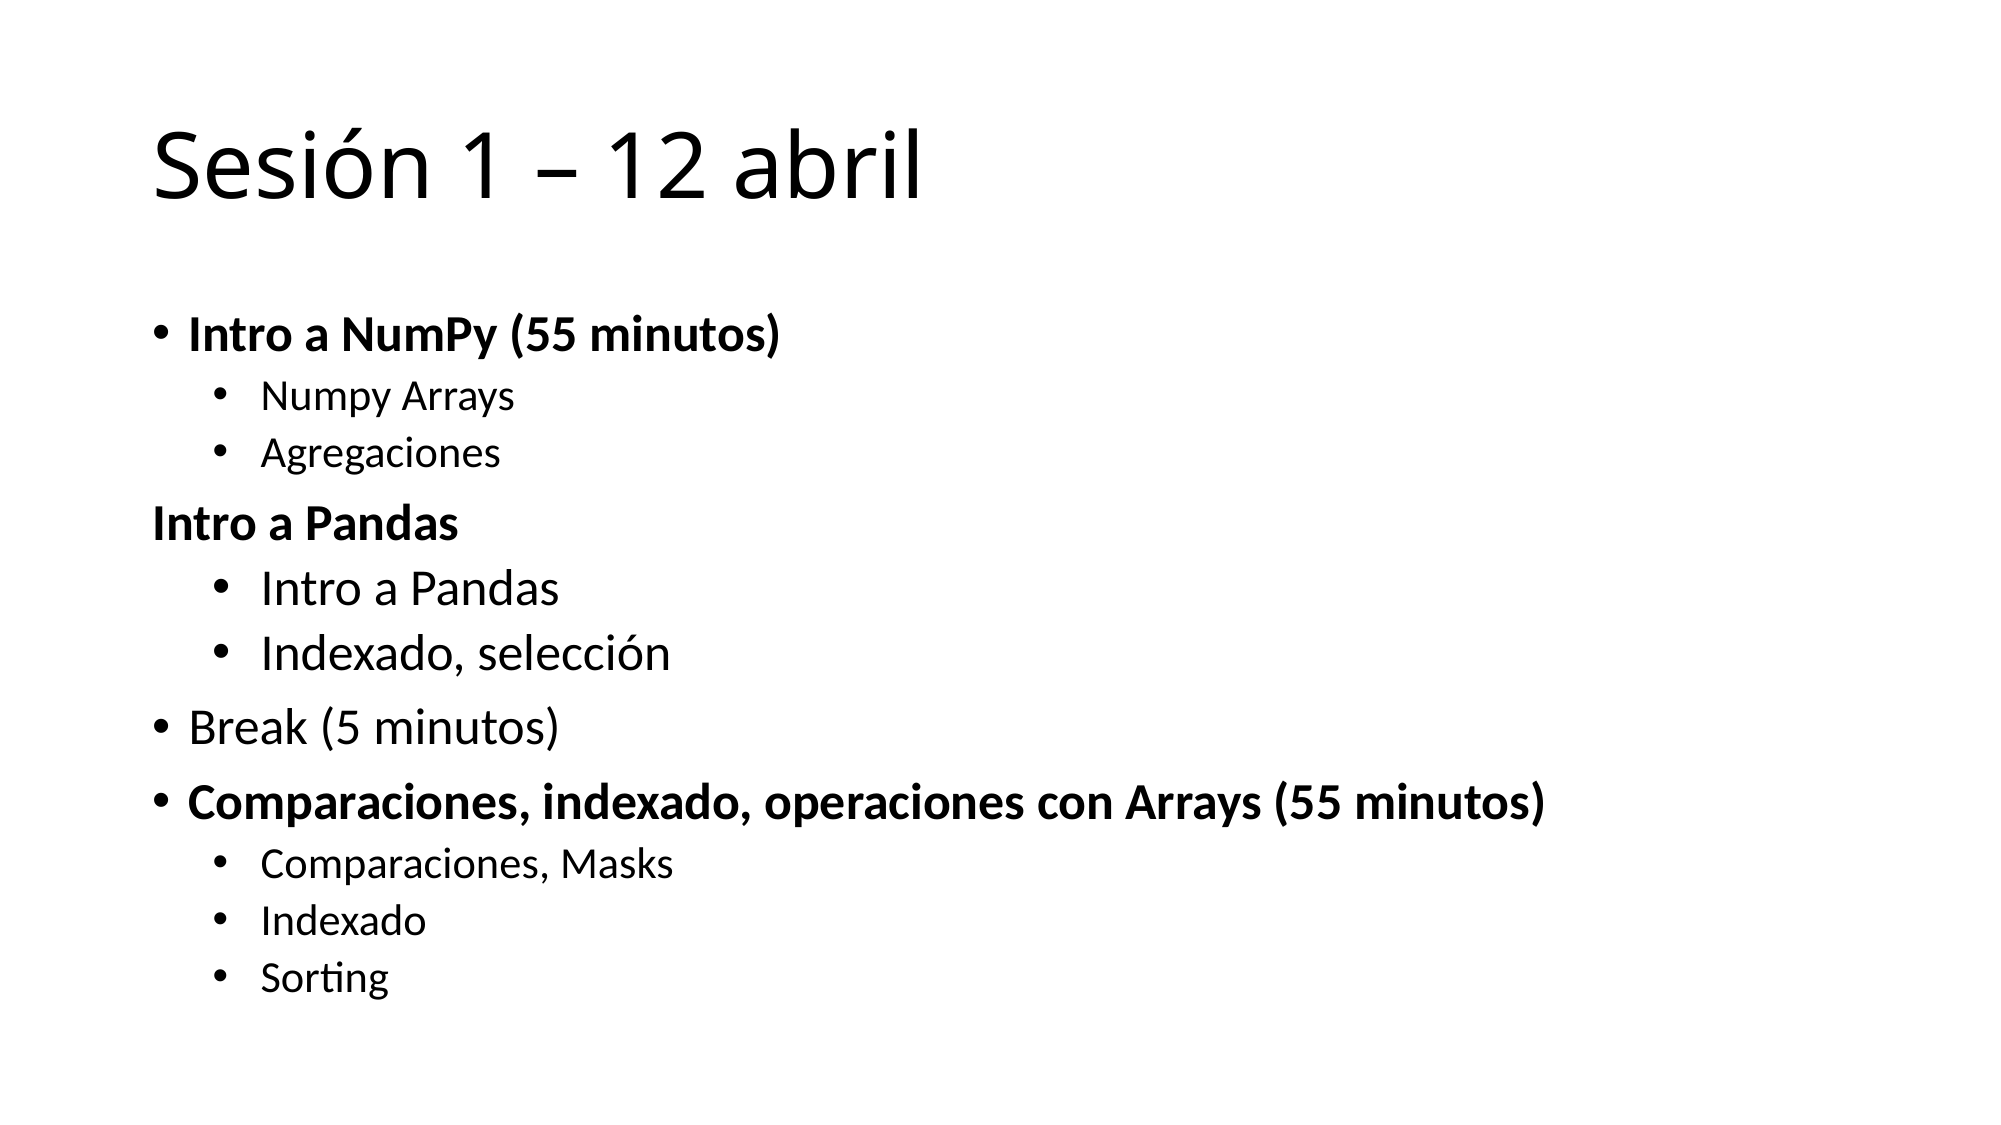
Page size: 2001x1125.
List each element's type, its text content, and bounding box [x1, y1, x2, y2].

list Intro a NumPy (55 minutos) Numpy Arrays Agregaciones Intro a Pandas Intro a Pandas Indexado, selección Break (5 minutos) Comparaciones, indexado, operaciones con Arrays (55 minutos) Comparaciones, Masks Indexado Sorting [137, 299, 1863, 1014]
title Sesión 1 – 12 abril [137, 59, 1863, 278]
